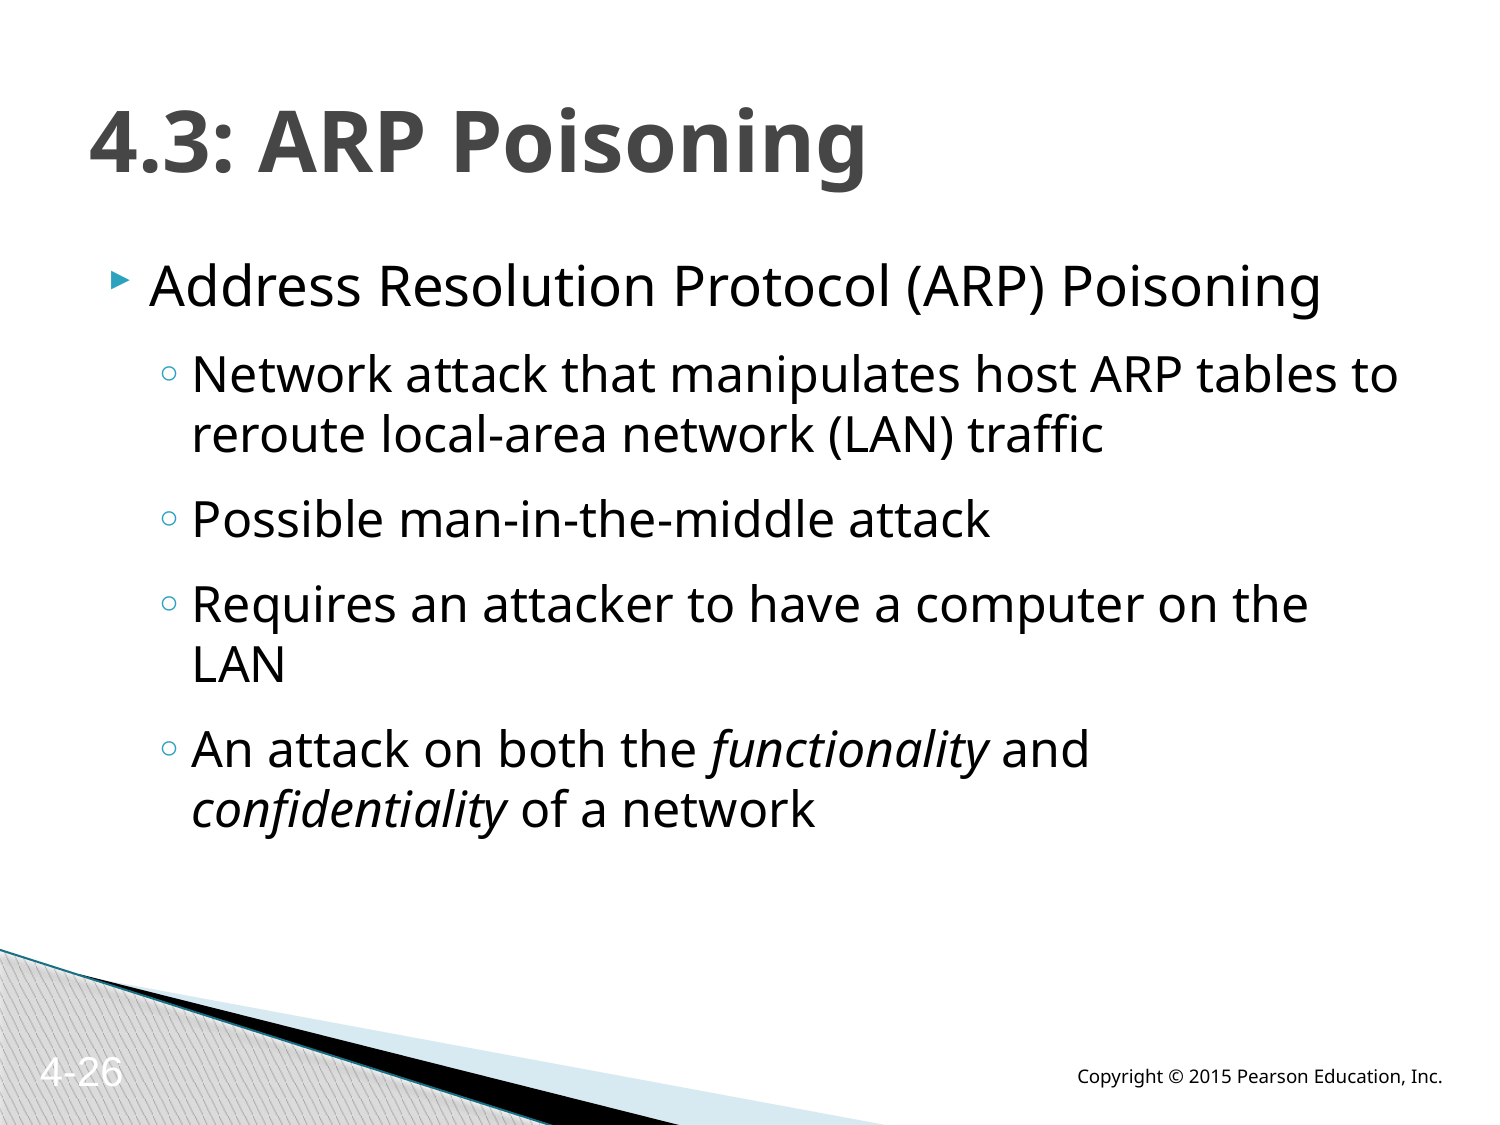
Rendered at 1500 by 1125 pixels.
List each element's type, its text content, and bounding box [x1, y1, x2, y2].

list Address Resolution Protocol (ARP) Poisoning Network attack that manipulates host ARP tables to reroute local-area network (LAN) traffic Possible man-in-the-middle attack Requires an attacker to have a computer on the LAN An attack on both the functionality and confidentiality of a network [75, 242, 1425, 986]
title 4.3: ARP Poisoning [75, 45, 1425, 233]
slide_number 4-26 [24, 1037, 175, 1100]
